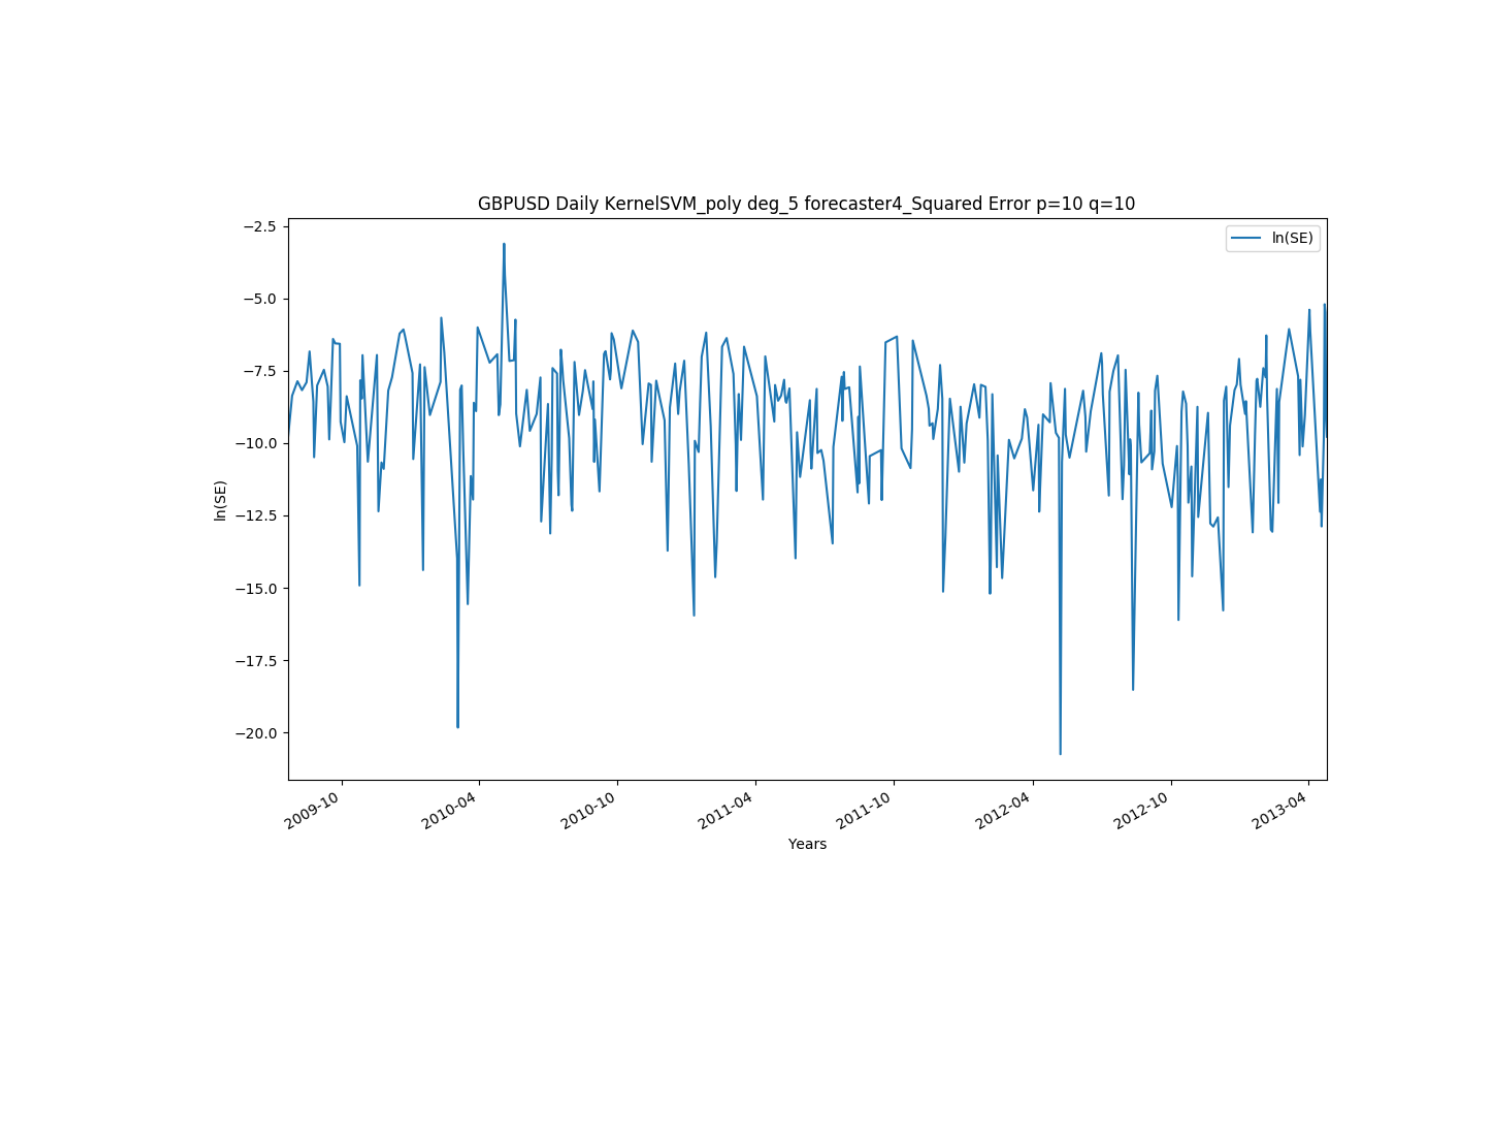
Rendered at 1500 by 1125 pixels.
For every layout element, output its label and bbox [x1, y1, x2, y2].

picture [119, 119, 1461, 946]
